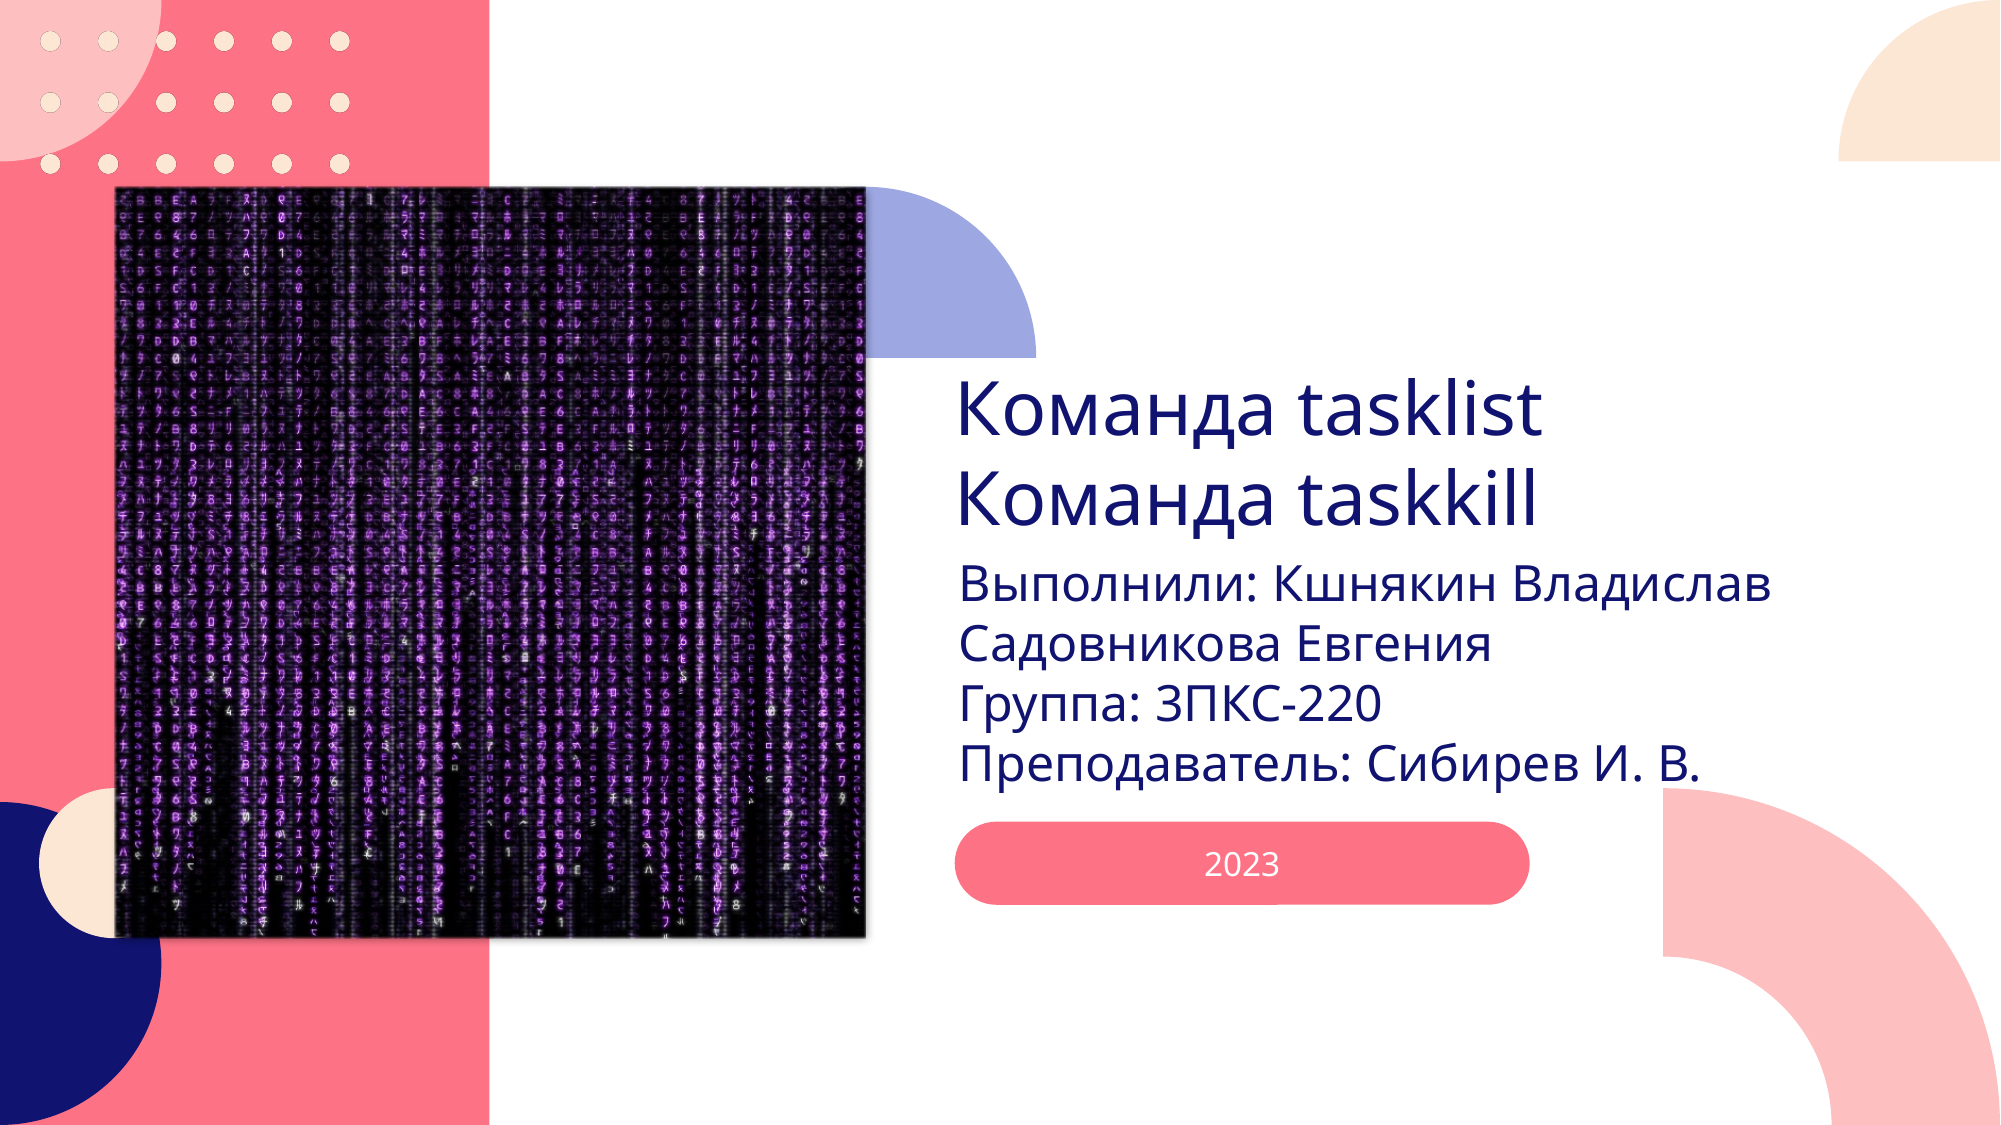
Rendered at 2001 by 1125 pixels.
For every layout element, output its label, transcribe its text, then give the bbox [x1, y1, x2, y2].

text_box Команда tasklist Команда taskkill [940, 347, 1882, 553]
text_box [39, 788, 113, 939]
text_box [866, 186, 1037, 358]
picture [113, 186, 866, 939]
picture [40, 31, 350, 174]
text_box Выполнили: Кшнякин Владислав Садовникова Евгения Группа: 3ПКС-220 Преподаватель: Сибирев И. В. [944, 544, 1886, 799]
text_box 2023 [954, 821, 1530, 905]
